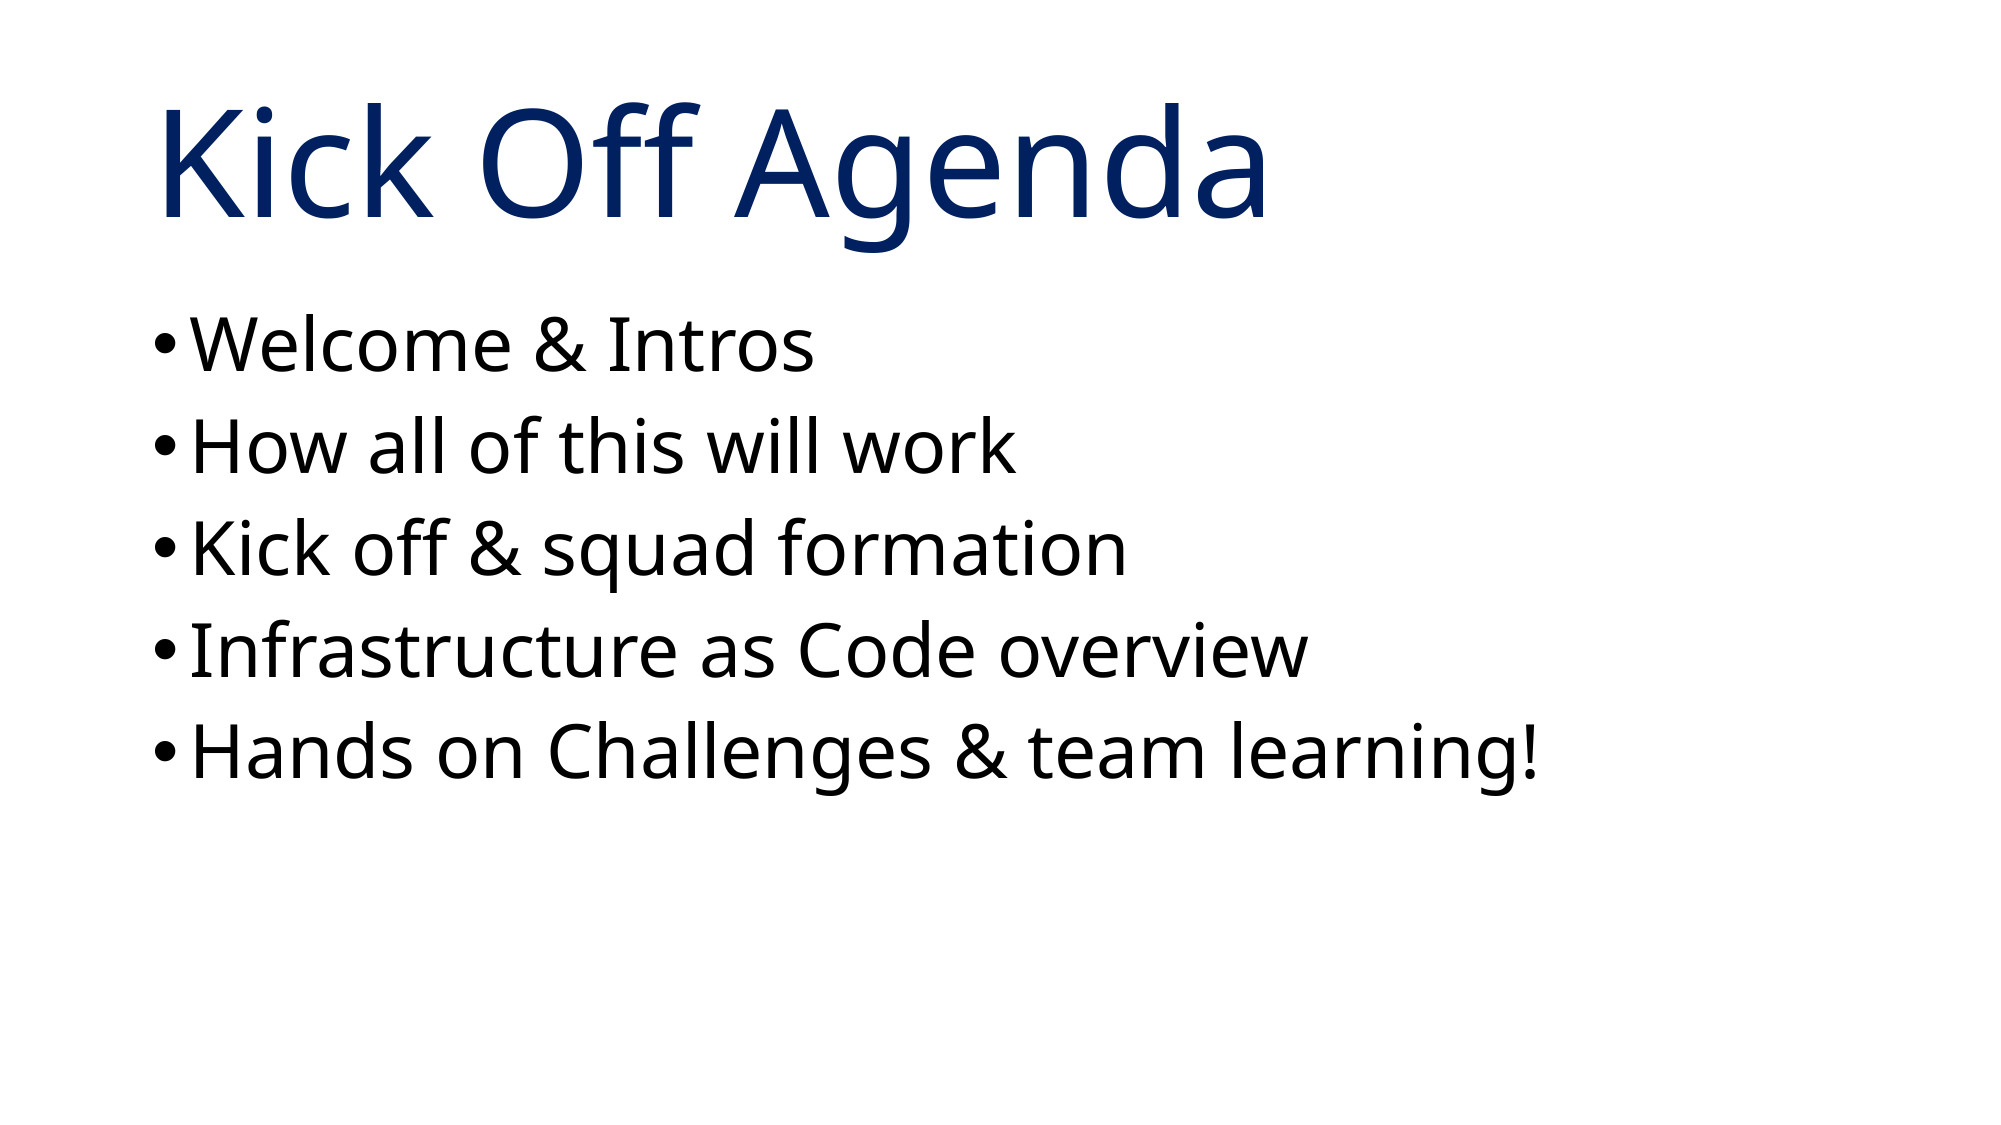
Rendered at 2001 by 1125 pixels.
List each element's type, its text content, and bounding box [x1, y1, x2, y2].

title Kick Off Agenda [137, 59, 1863, 278]
list Welcome & Intros How all of this will work Kick off & squad formation Infrastructure as Code overview Hands on Challenges & team learning! [137, 299, 1863, 1014]
